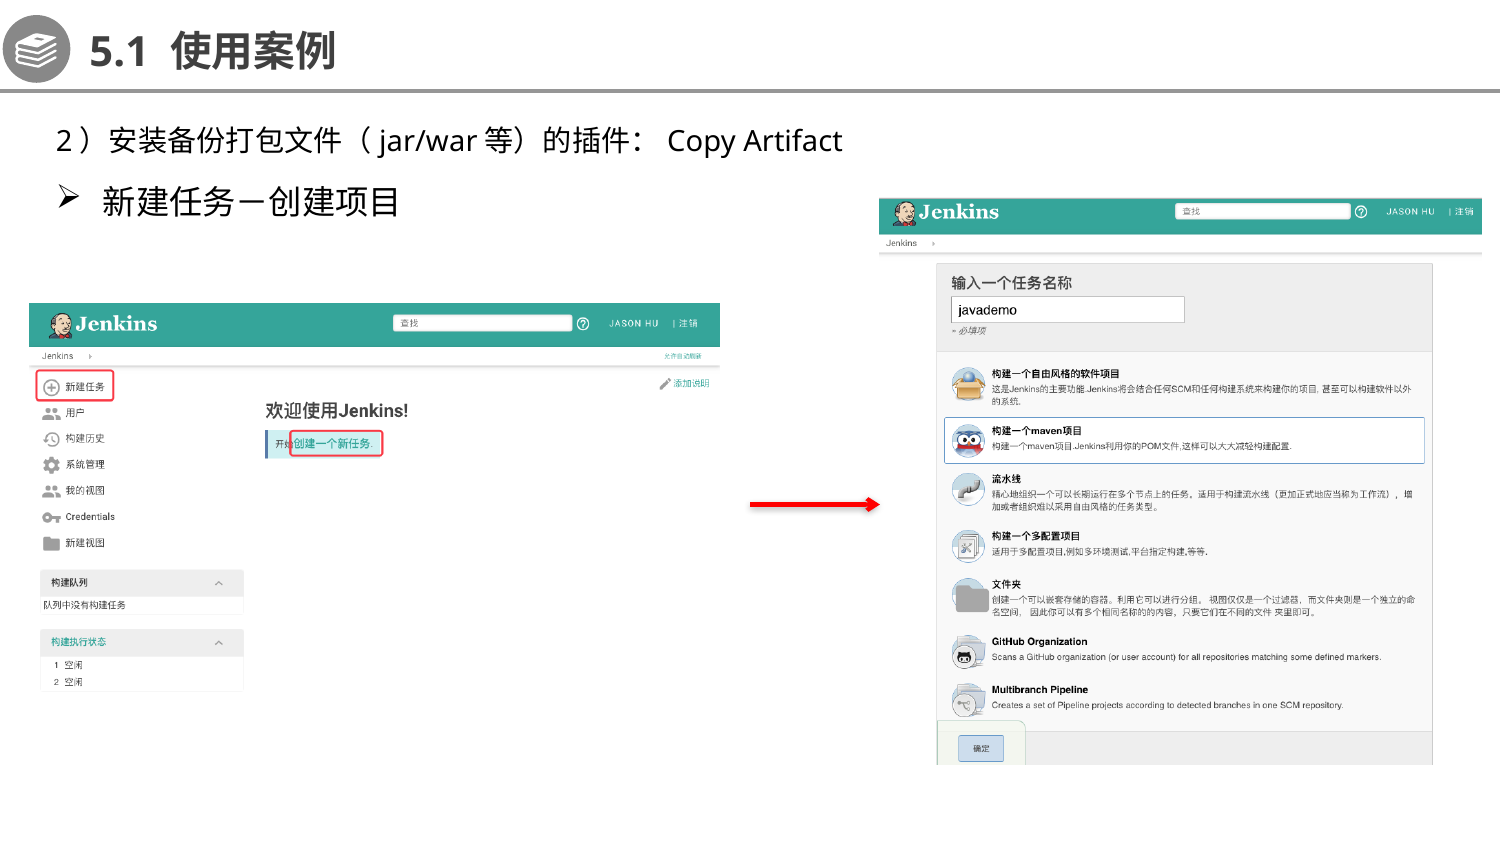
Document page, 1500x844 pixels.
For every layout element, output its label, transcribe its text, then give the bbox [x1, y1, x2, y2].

text_box 5.1 使用案例 [63, 7, 502, 83]
text_box 2）安装备份打包文件（jar/war等）的插件：Copy Artifact [41, 114, 858, 165]
text_box 新建任务－创建项目 [41, 173, 417, 229]
picture [879, 197, 1482, 765]
picture [29, 303, 720, 694]
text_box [4, 16, 69, 81]
